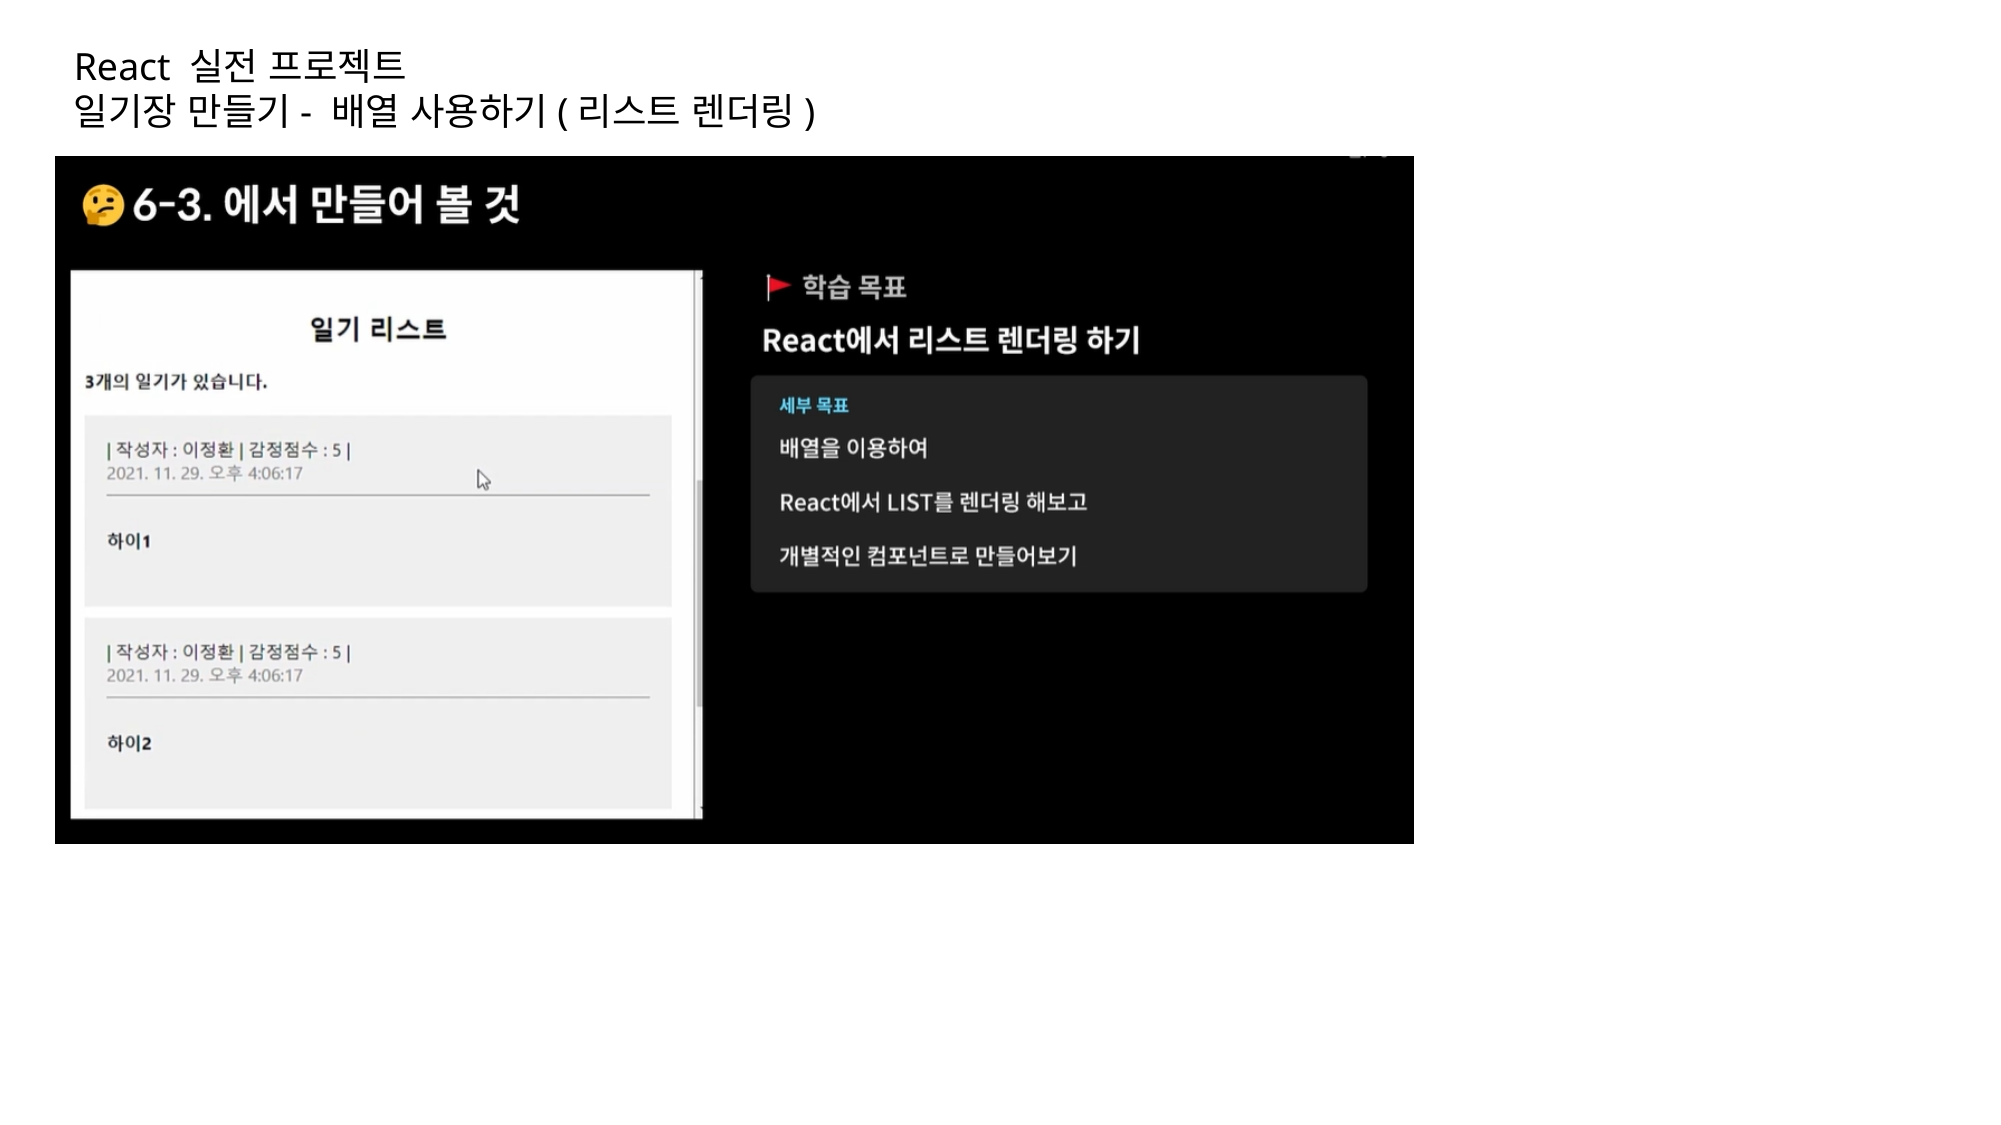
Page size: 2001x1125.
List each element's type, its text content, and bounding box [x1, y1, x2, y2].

text_box React 실전 프로젝트 일기장 만들기- 배열 사용하기(리스트 렌더링) [58, 35, 831, 141]
picture [55, 156, 1414, 844]
